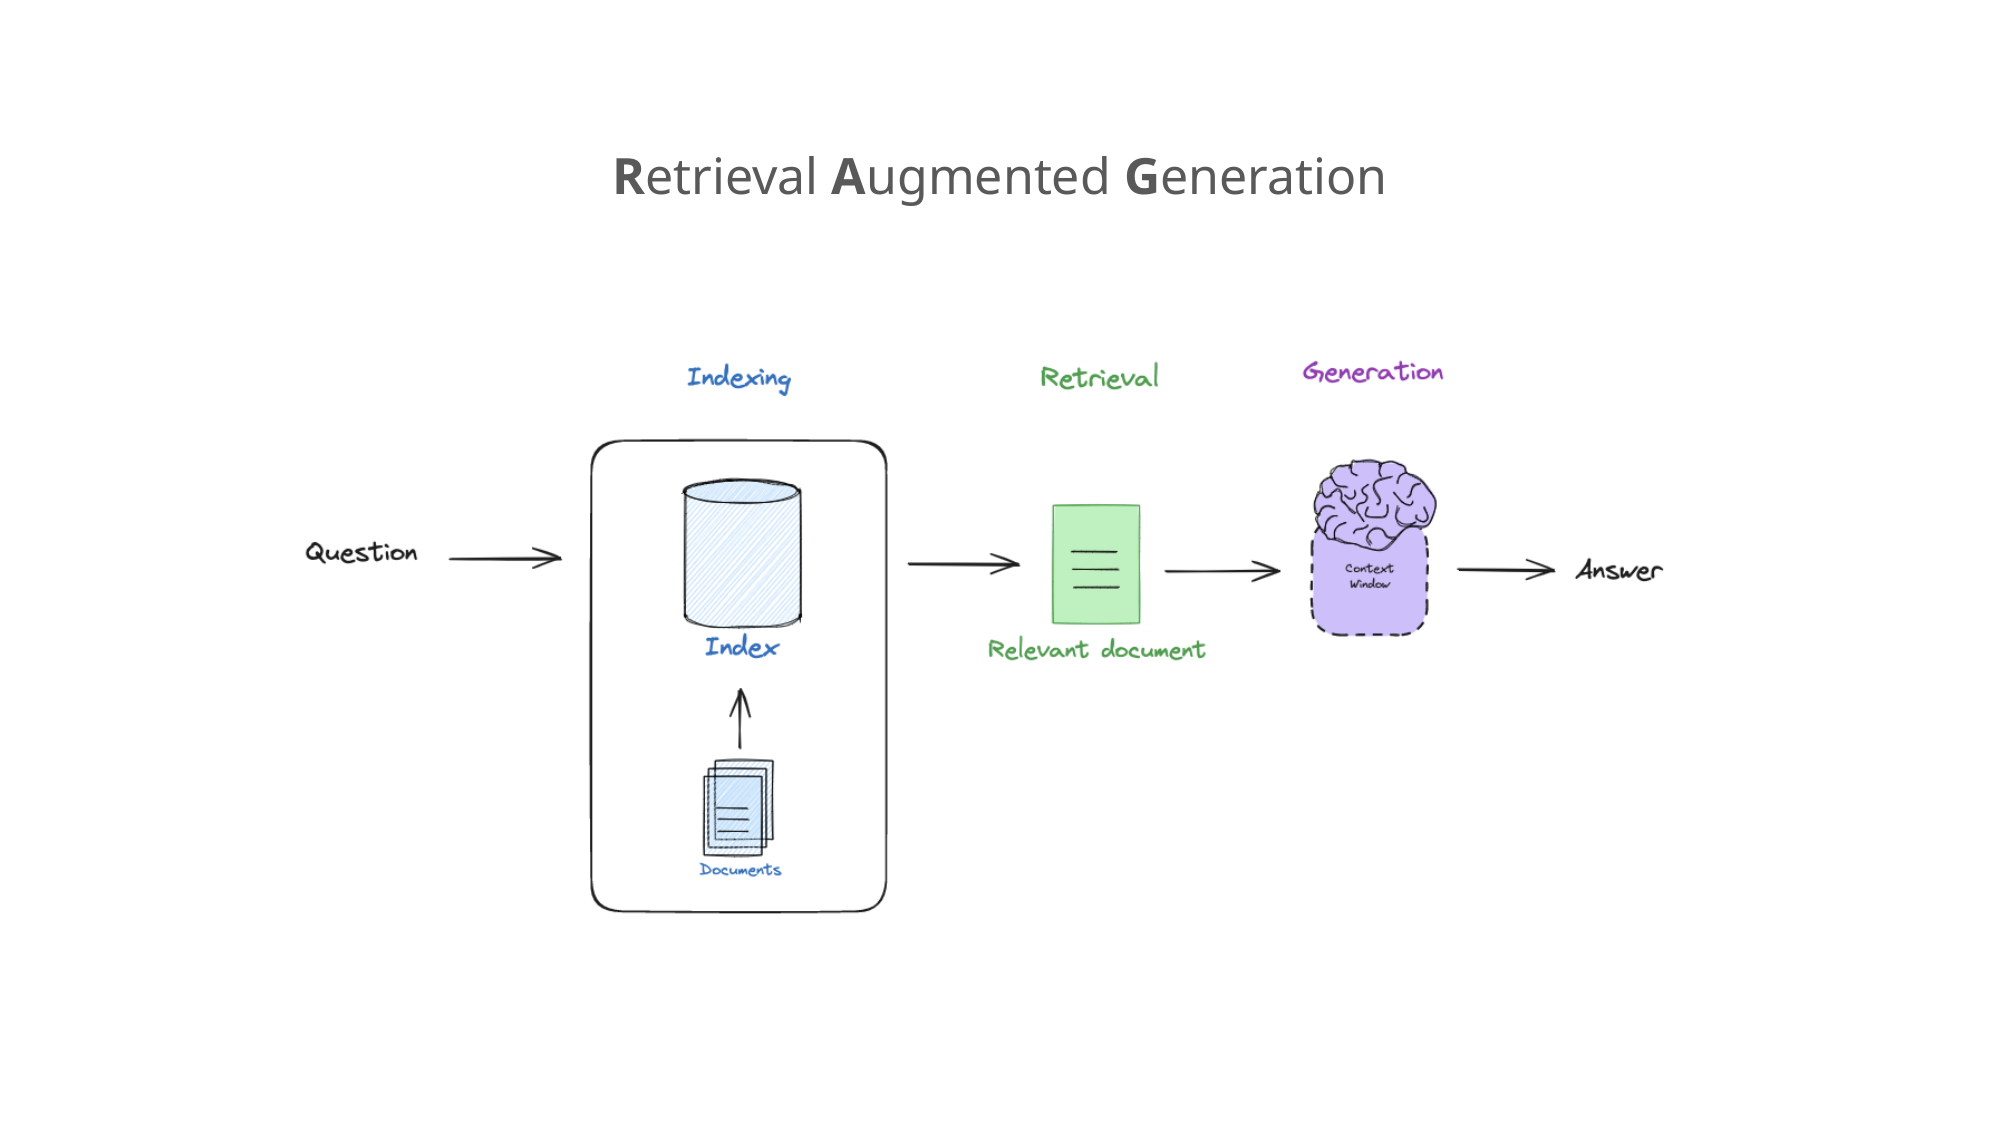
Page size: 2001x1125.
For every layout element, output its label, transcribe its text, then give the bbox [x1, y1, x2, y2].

picture [259, 298, 1740, 998]
text_box Retrieval Augmented Generation [0, 124, 2000, 212]
